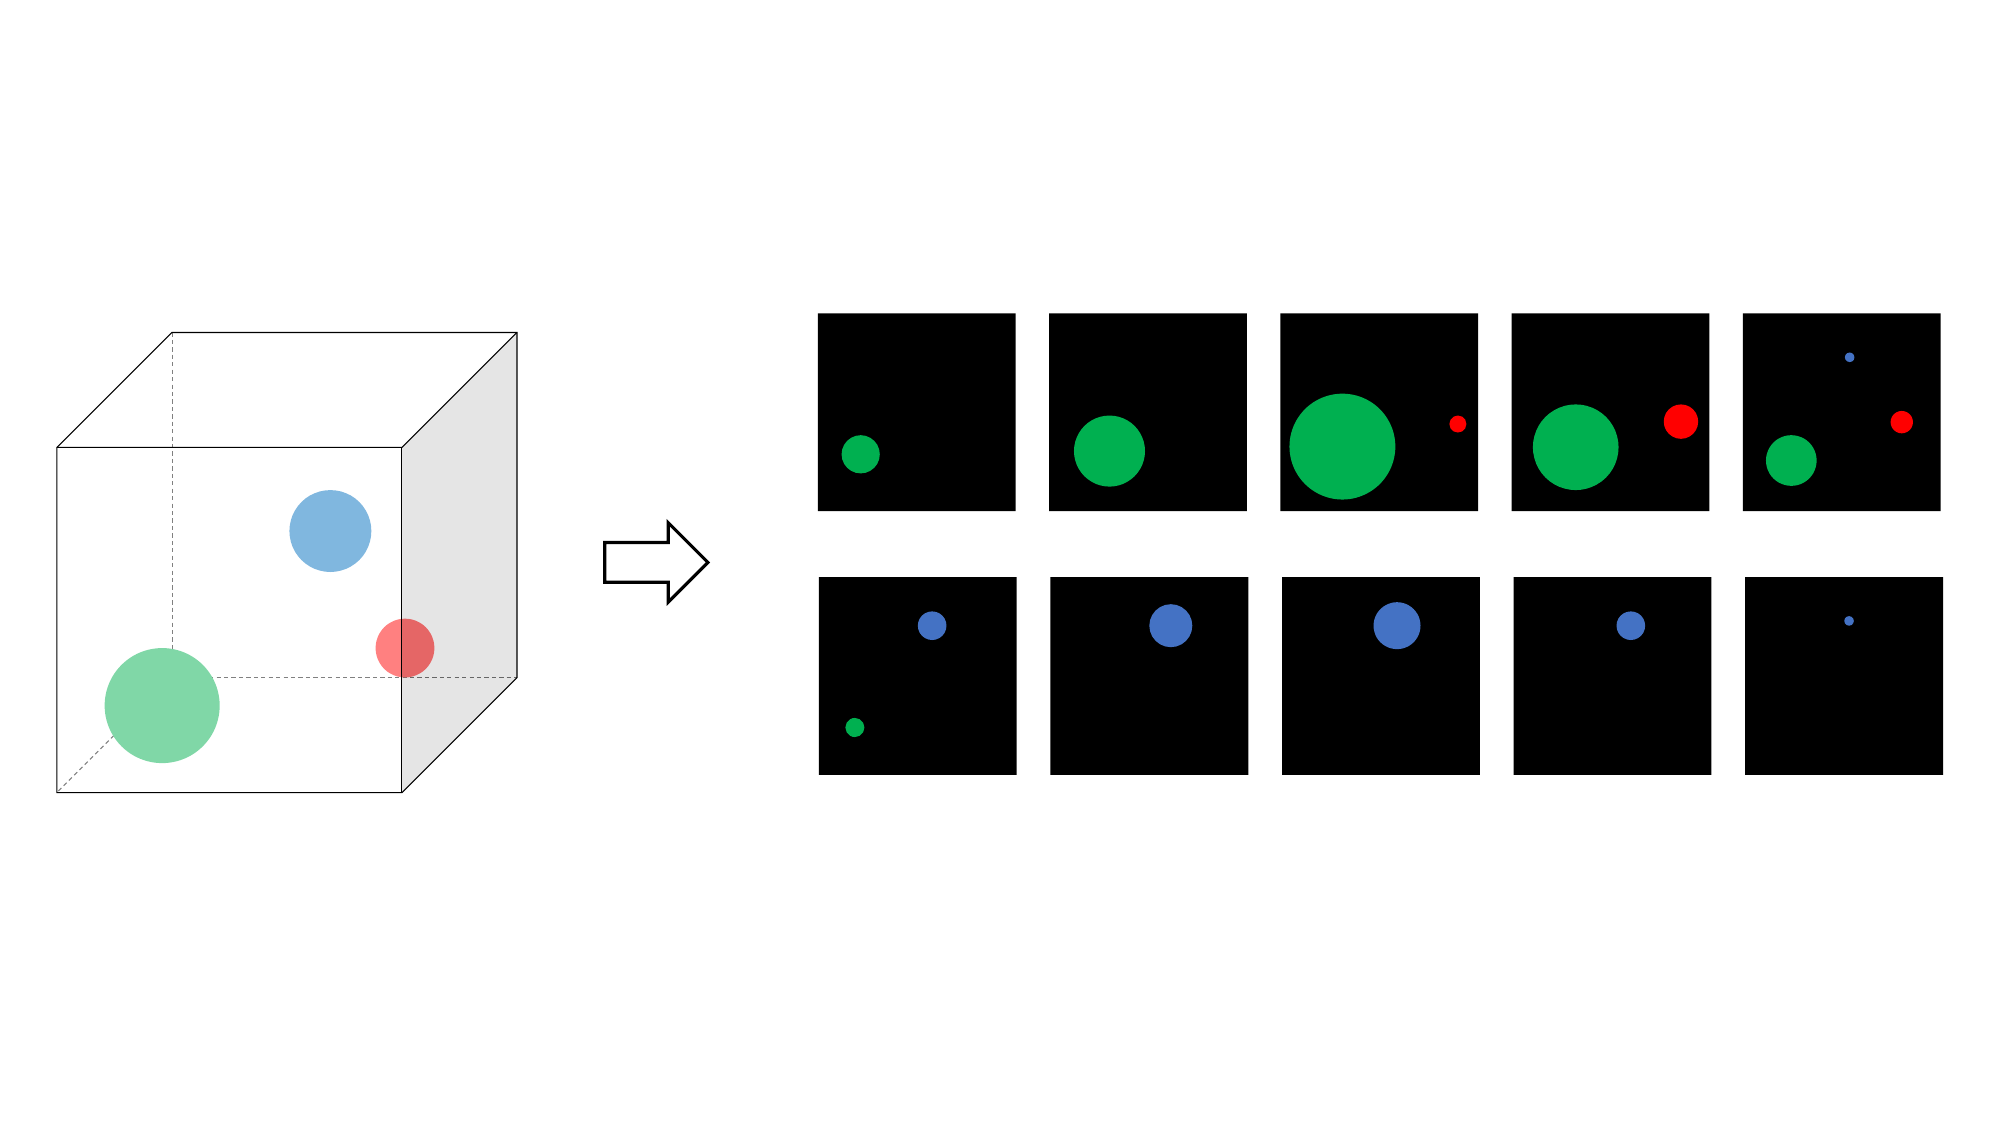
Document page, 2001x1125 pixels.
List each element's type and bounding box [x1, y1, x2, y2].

text_box [56, 313, 1944, 812]
